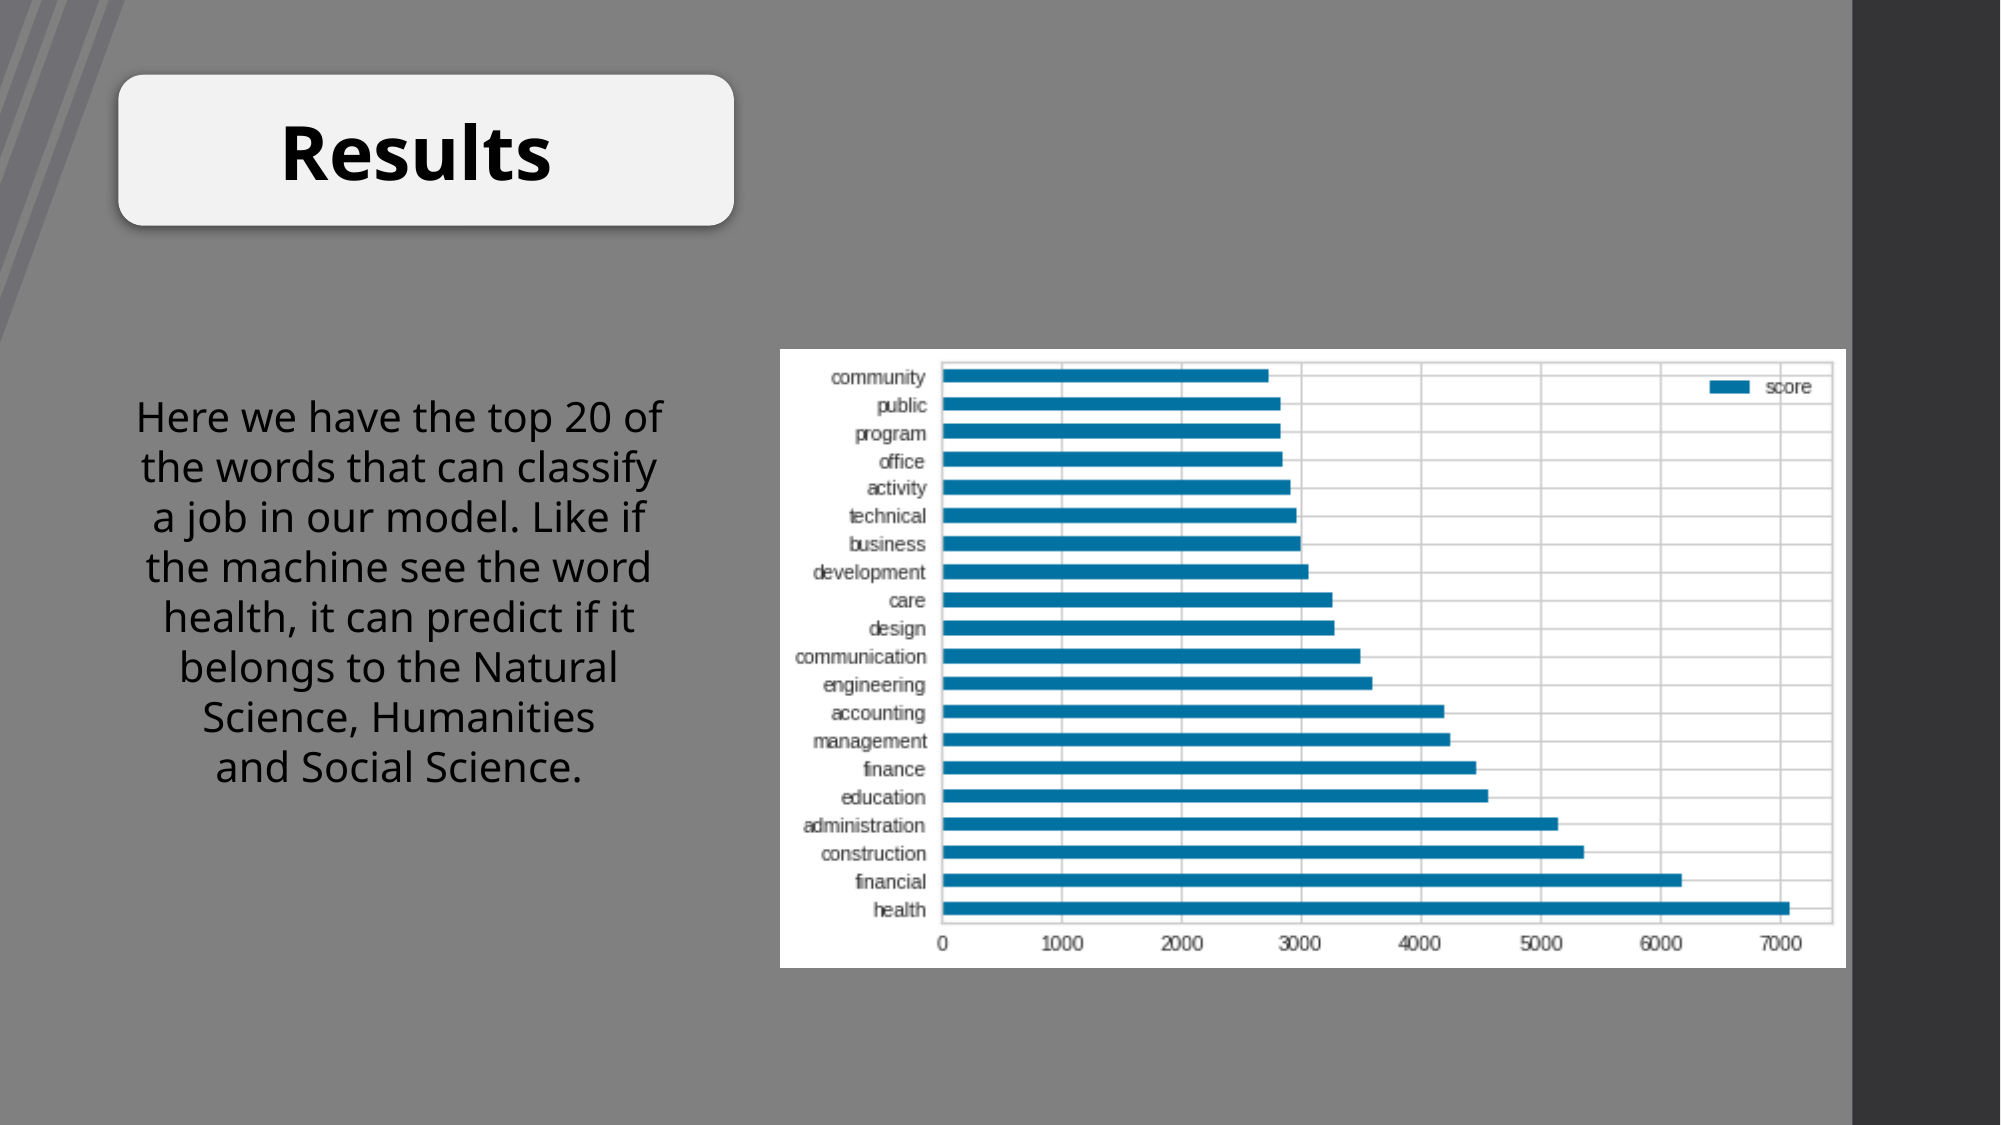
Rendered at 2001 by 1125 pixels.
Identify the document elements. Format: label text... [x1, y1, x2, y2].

text_box Results [118, 74, 734, 226]
text_box Here we have the top 20 of the words that can classify a job in our model. Like if the machine see the word health, it can predict if it belongs to the Natural Science, Humanities and Social Science. [81, 358, 717, 914]
picture [779, 348, 1846, 968]
